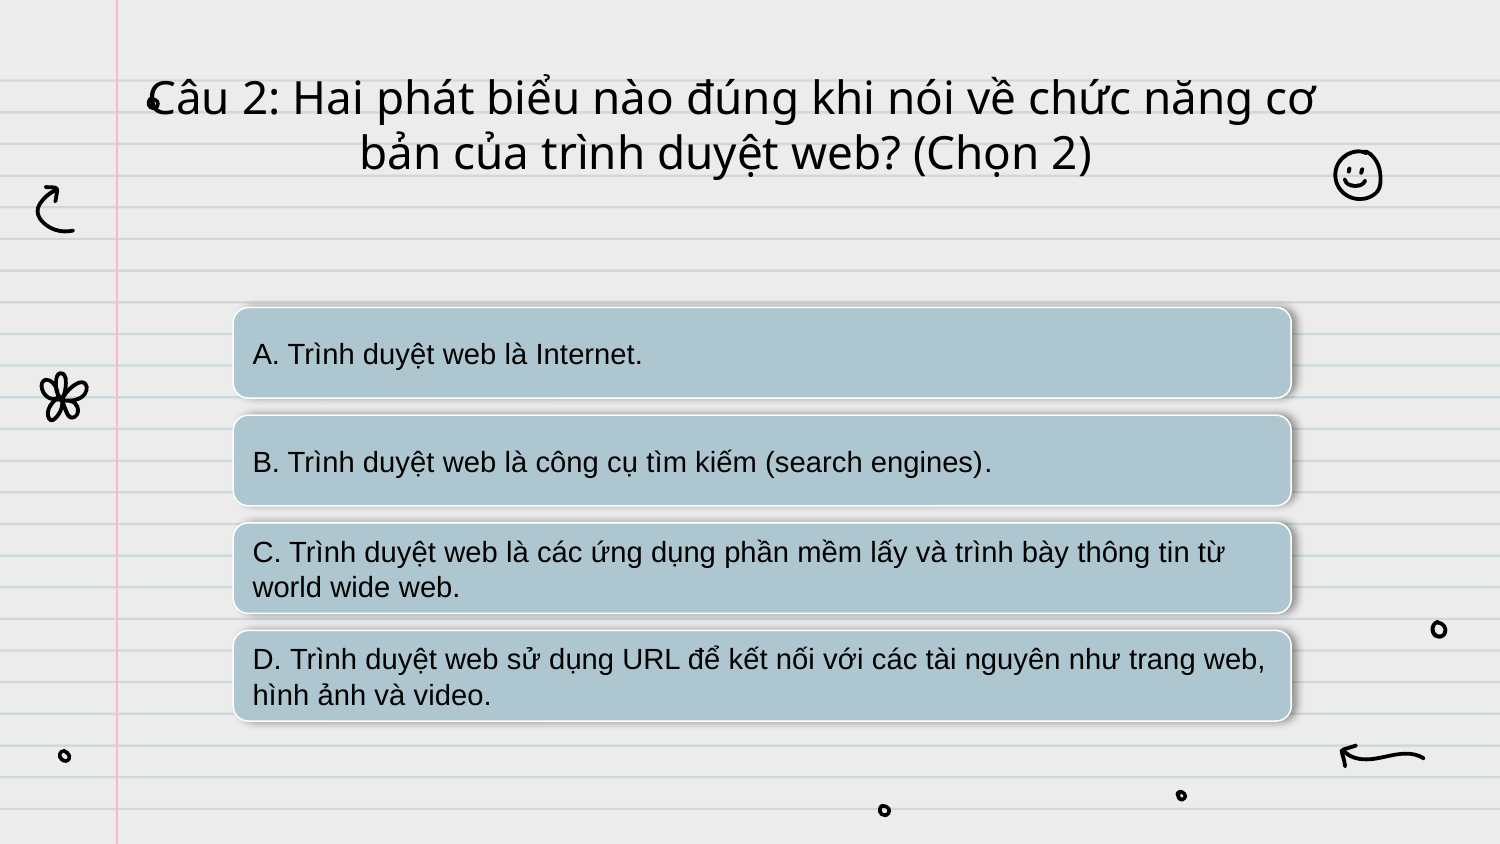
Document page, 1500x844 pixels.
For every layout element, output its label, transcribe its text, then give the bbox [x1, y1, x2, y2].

text_box B. Trình duyệt web là công cụ tìm kiếm (search engines). [233, 415, 1292, 506]
text_box A. Trình duyệt web là Internet. [233, 307, 1292, 399]
text_box D. Trình duyệt web sử dụng URL để kết nối với các tài nguyên như trang web, hình ảnh và video. [233, 630, 1292, 722]
text_box C. Trình duyệt web là các ứng dụng phần mềm lấy và trình bày thông tin từ world wide web. [233, 522, 1292, 614]
title Câu 2: Hai phát biểu nào đúng khi nói về chức năng cơ bản của trình duyệt web? (Chọn 2) [128, 21, 1336, 227]
